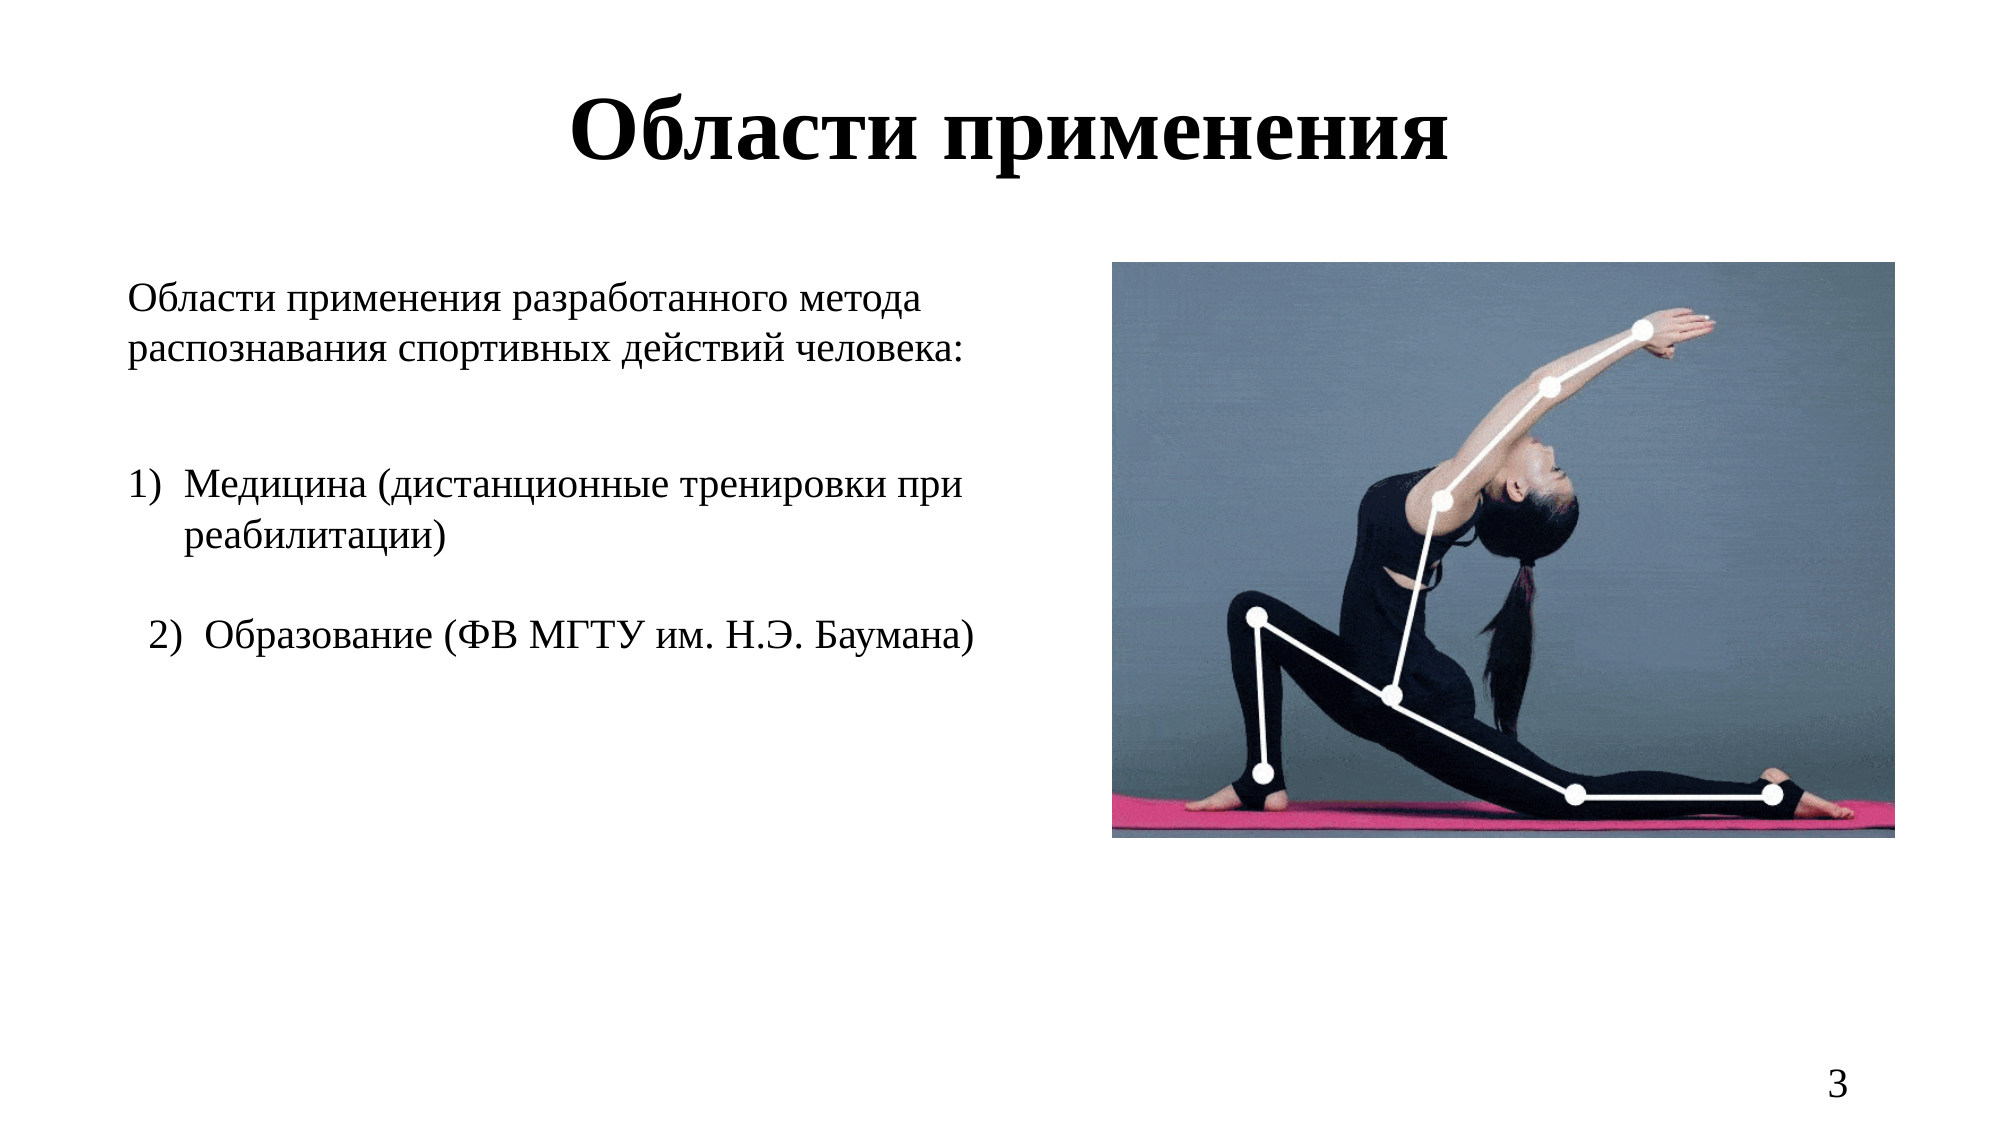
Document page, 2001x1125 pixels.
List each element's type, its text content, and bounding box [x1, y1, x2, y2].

picture [1112, 261, 1895, 838]
title Области применения [125, 45, 1895, 249]
text_box Медицина (дистанционные тренировки при реабилитации) 2) Образование (ФВ МГТУ им. Н.Э. Баумана) [112, 448, 1063, 717]
text_box 3 [1821, 1048, 1855, 1106]
text_box Области применения разработанного метода распознавания спортивных действий человека: [112, 262, 1110, 379]
